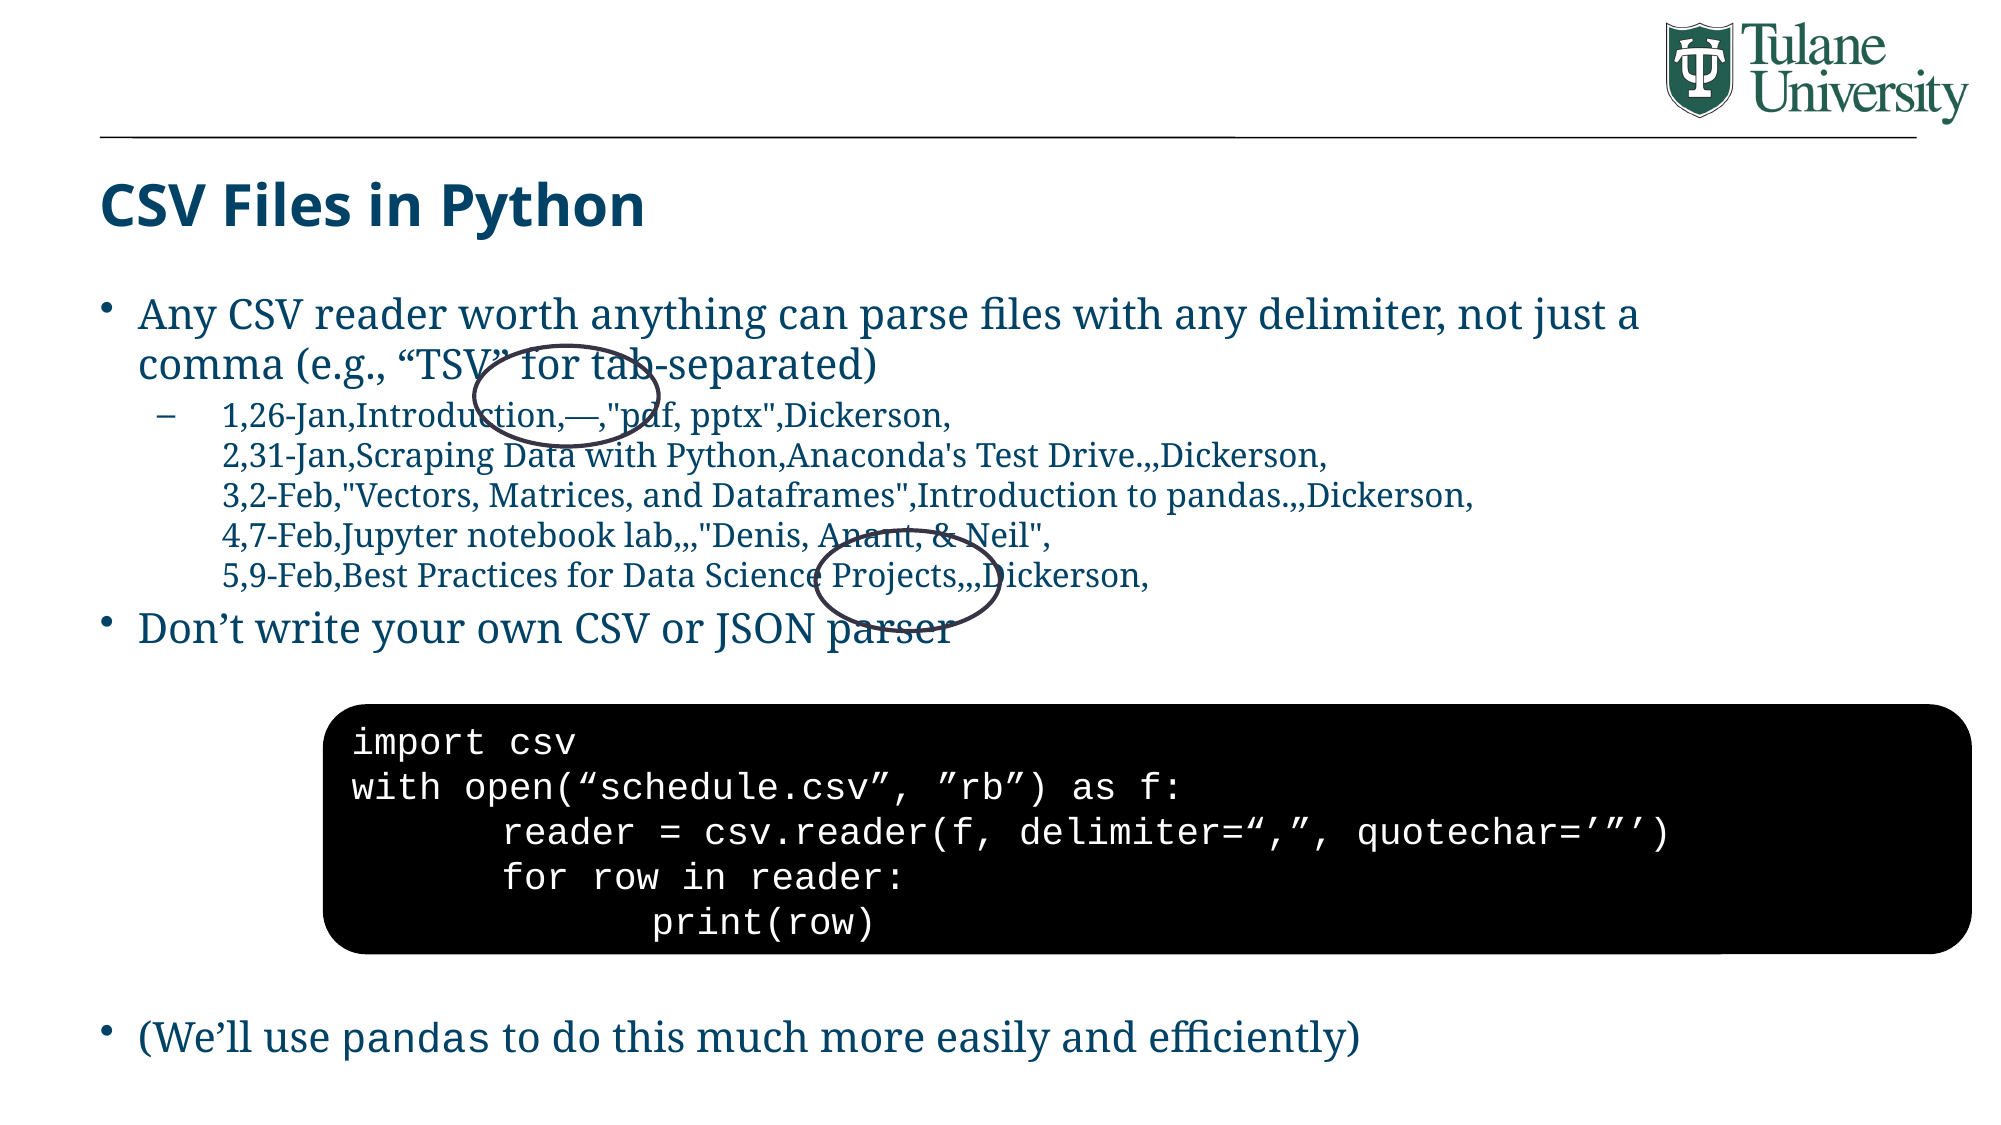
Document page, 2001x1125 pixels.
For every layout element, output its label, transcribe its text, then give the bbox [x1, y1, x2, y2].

text_box [472, 343, 661, 449]
list Any CSV reader worth anything can parse files with any delimiter, not just a comma (e.g., “TSV” for tab-separated) 1,26-Jan,Introduction,—,"pdf, pptx",Dickerson, 2,31-Jan,Scraping Data with Python,Anaconda's Test Drive.,,Dickerson, 3,2-Feb,"Vectors, Matrices, and Dataframes",Introduction to pandas.,,Dickerson, 4,7-Feb,Jupyter notebook lab,,,"Denis, Anant, & Neil", 5,9-Feb,Best Practices for Data Science Projects,,,Dickerson, Don’t write your own CSV or JSON parser (We’ll use pandas to do this much more easily and efficiently) [99, 287, 1712, 1104]
text_box import csv with open(“schedule.csv”, ”rb”) as f: reader = csv.reader(f, delimiter=“,”, quotechar=’”’) for row in reader: print(row) [322, 704, 1972, 955]
text_box [813, 528, 1003, 634]
picture [1666, 22, 1969, 136]
title CSV Files in Python [99, 167, 1901, 238]
